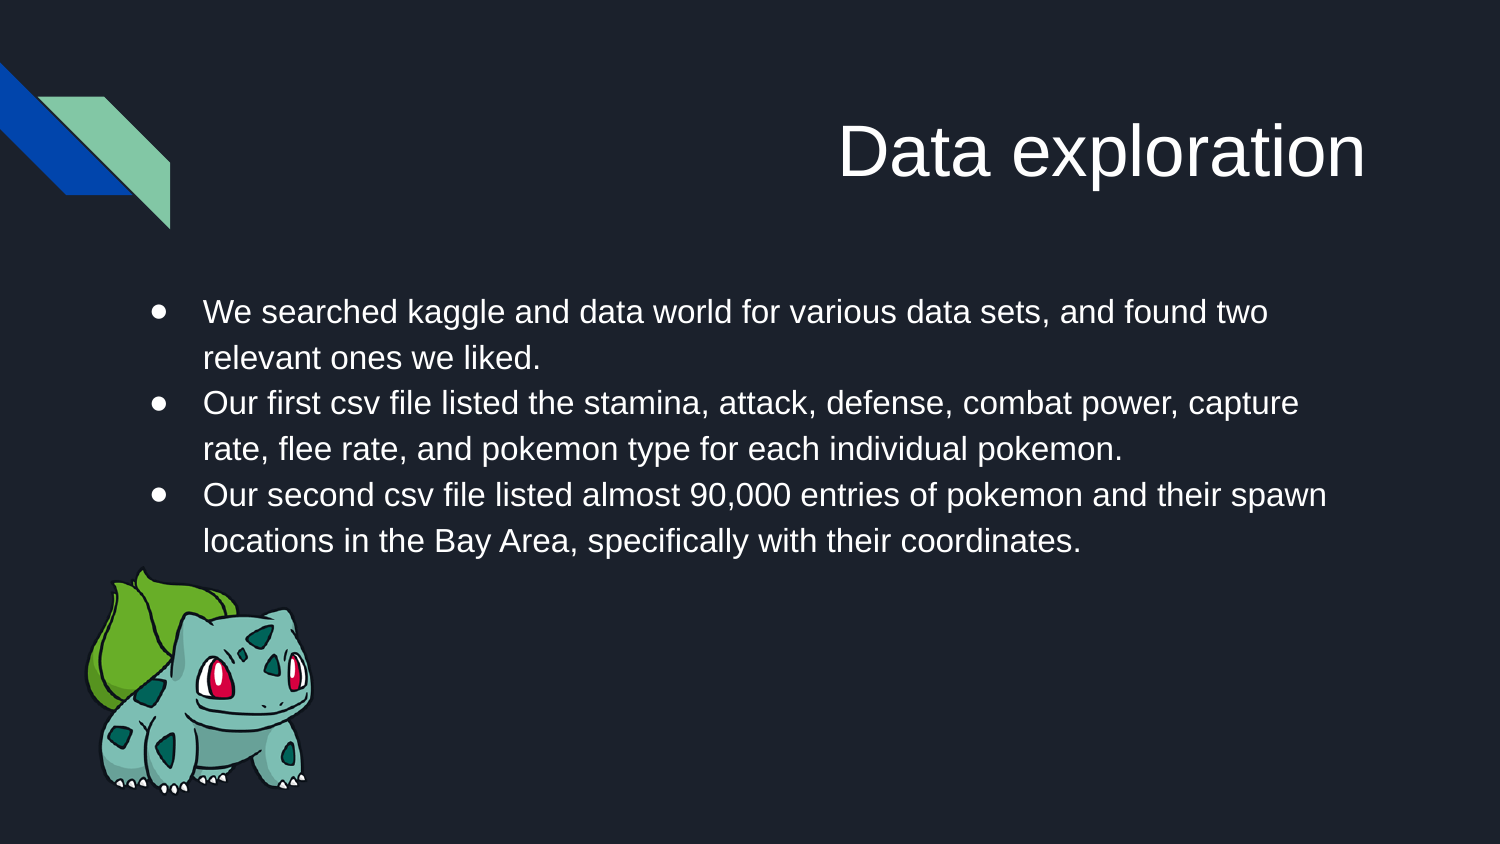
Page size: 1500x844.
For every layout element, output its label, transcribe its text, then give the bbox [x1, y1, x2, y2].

list We searched kaggle and data world for various data sets, and found two relevant ones we liked. Our first csv file listed the stamina, attack, defense, combat power, capture rate, flee rate, and pokemon type for each individual pokemon. Our second csv file listed almost 90,000 entries of pokemon and their spawn locations in the Bay Area, specifically with their coordinates. [112, 269, 1388, 681]
title Data exploration [822, 88, 1420, 227]
picture [84, 566, 314, 796]
